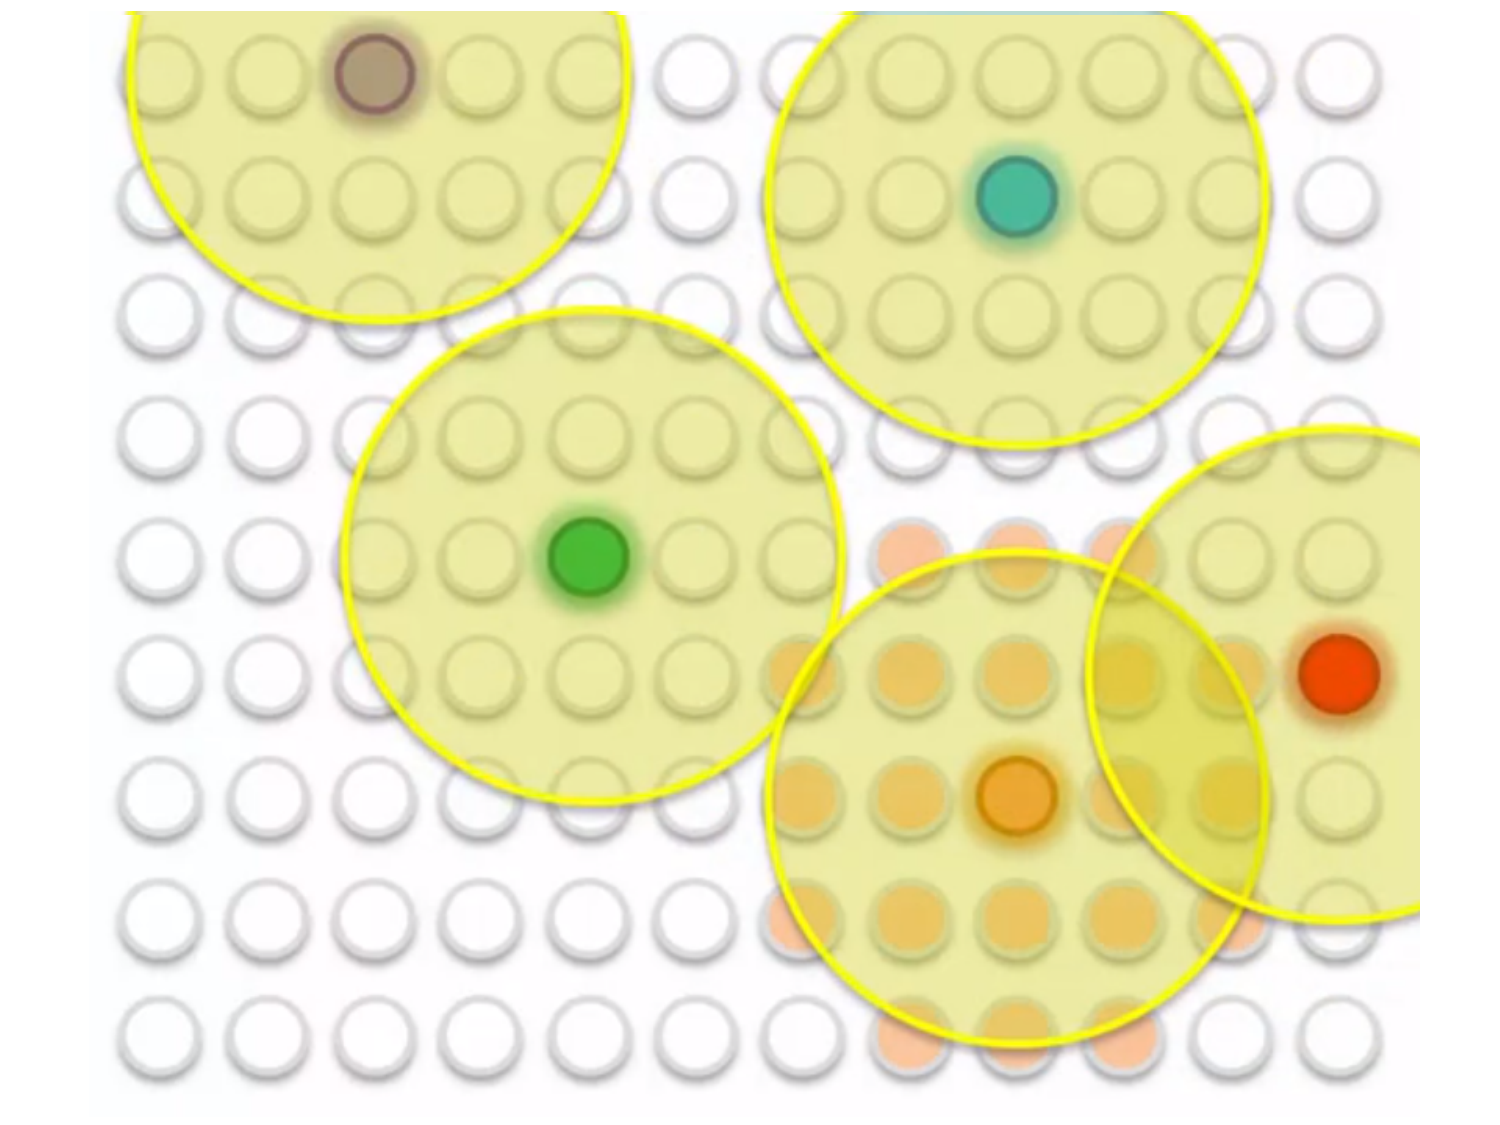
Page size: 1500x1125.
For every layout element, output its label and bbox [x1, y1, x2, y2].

picture [89, 11, 1420, 1118]
